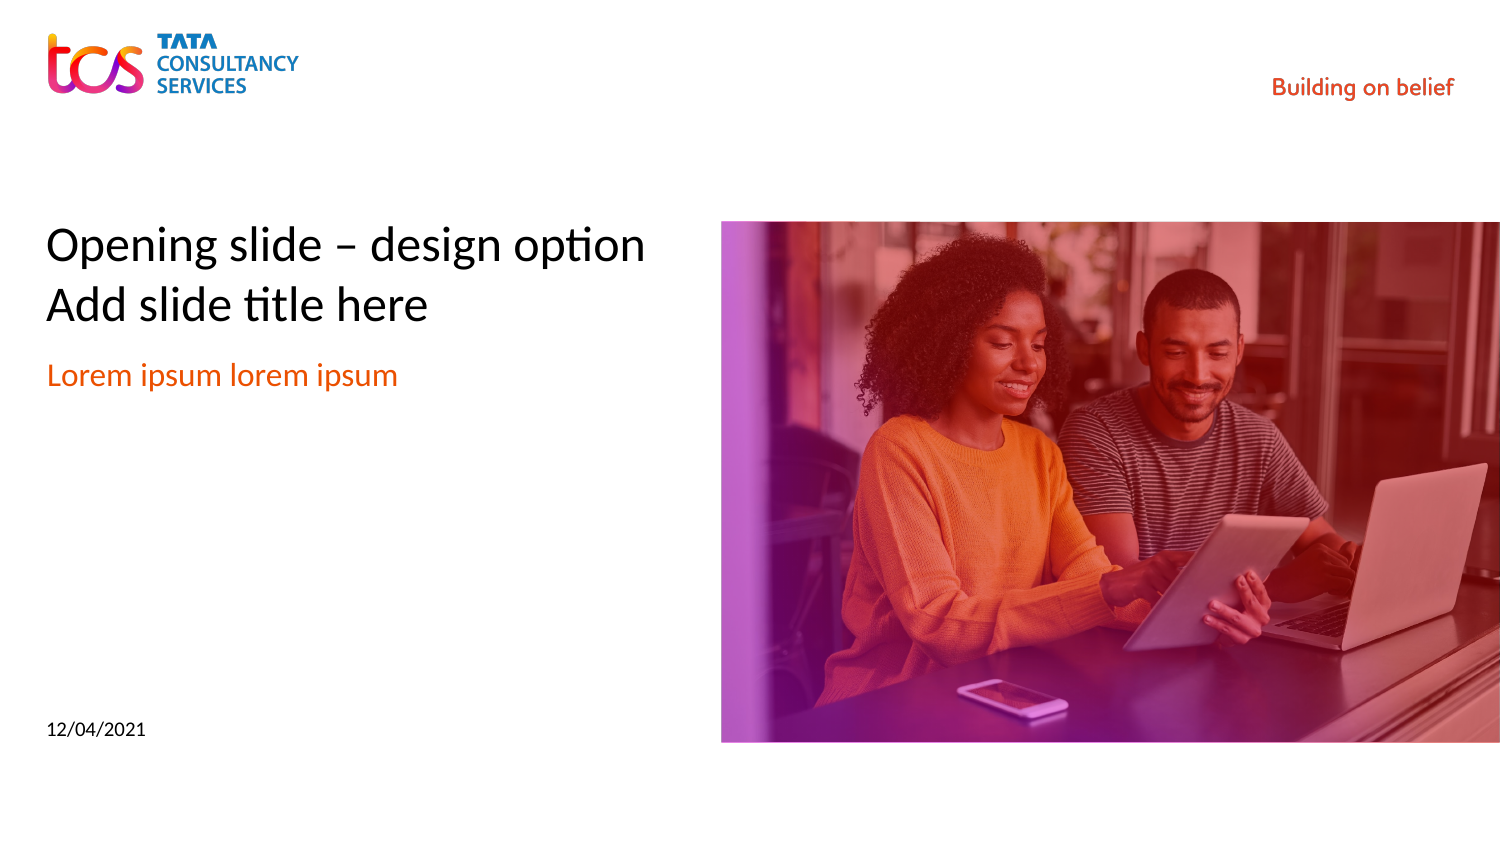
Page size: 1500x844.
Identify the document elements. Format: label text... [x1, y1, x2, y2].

title Opening slide – design option Add slide title here [46, 209, 710, 272]
picture [721, 221, 1500, 743]
picture [1273, 77, 1455, 101]
picture [47, 32, 299, 95]
list Lorem ipsum lorem ipsum [47, 350, 711, 828]
list 12/04/2021 [46, 716, 265, 844]
